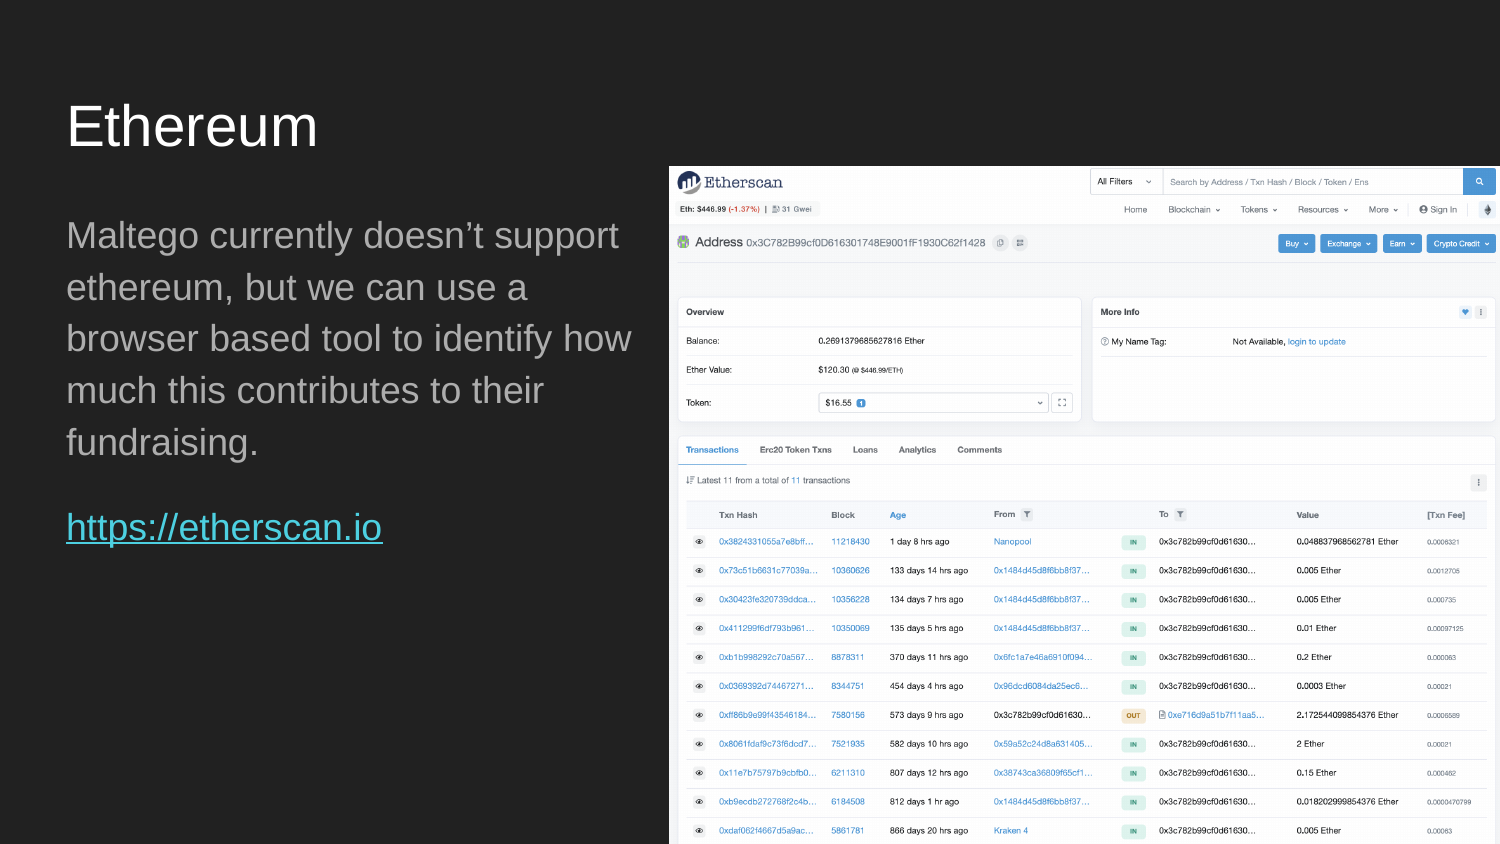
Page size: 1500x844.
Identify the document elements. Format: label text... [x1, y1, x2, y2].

picture [669, 166, 1500, 844]
title Ethereum [51, 72, 1449, 167]
list Maltego currently doesn’t support ethereum, but we can use a browser based tool to identify how much this contributes to their fundraising. https://etherscan.io [51, 189, 664, 750]
